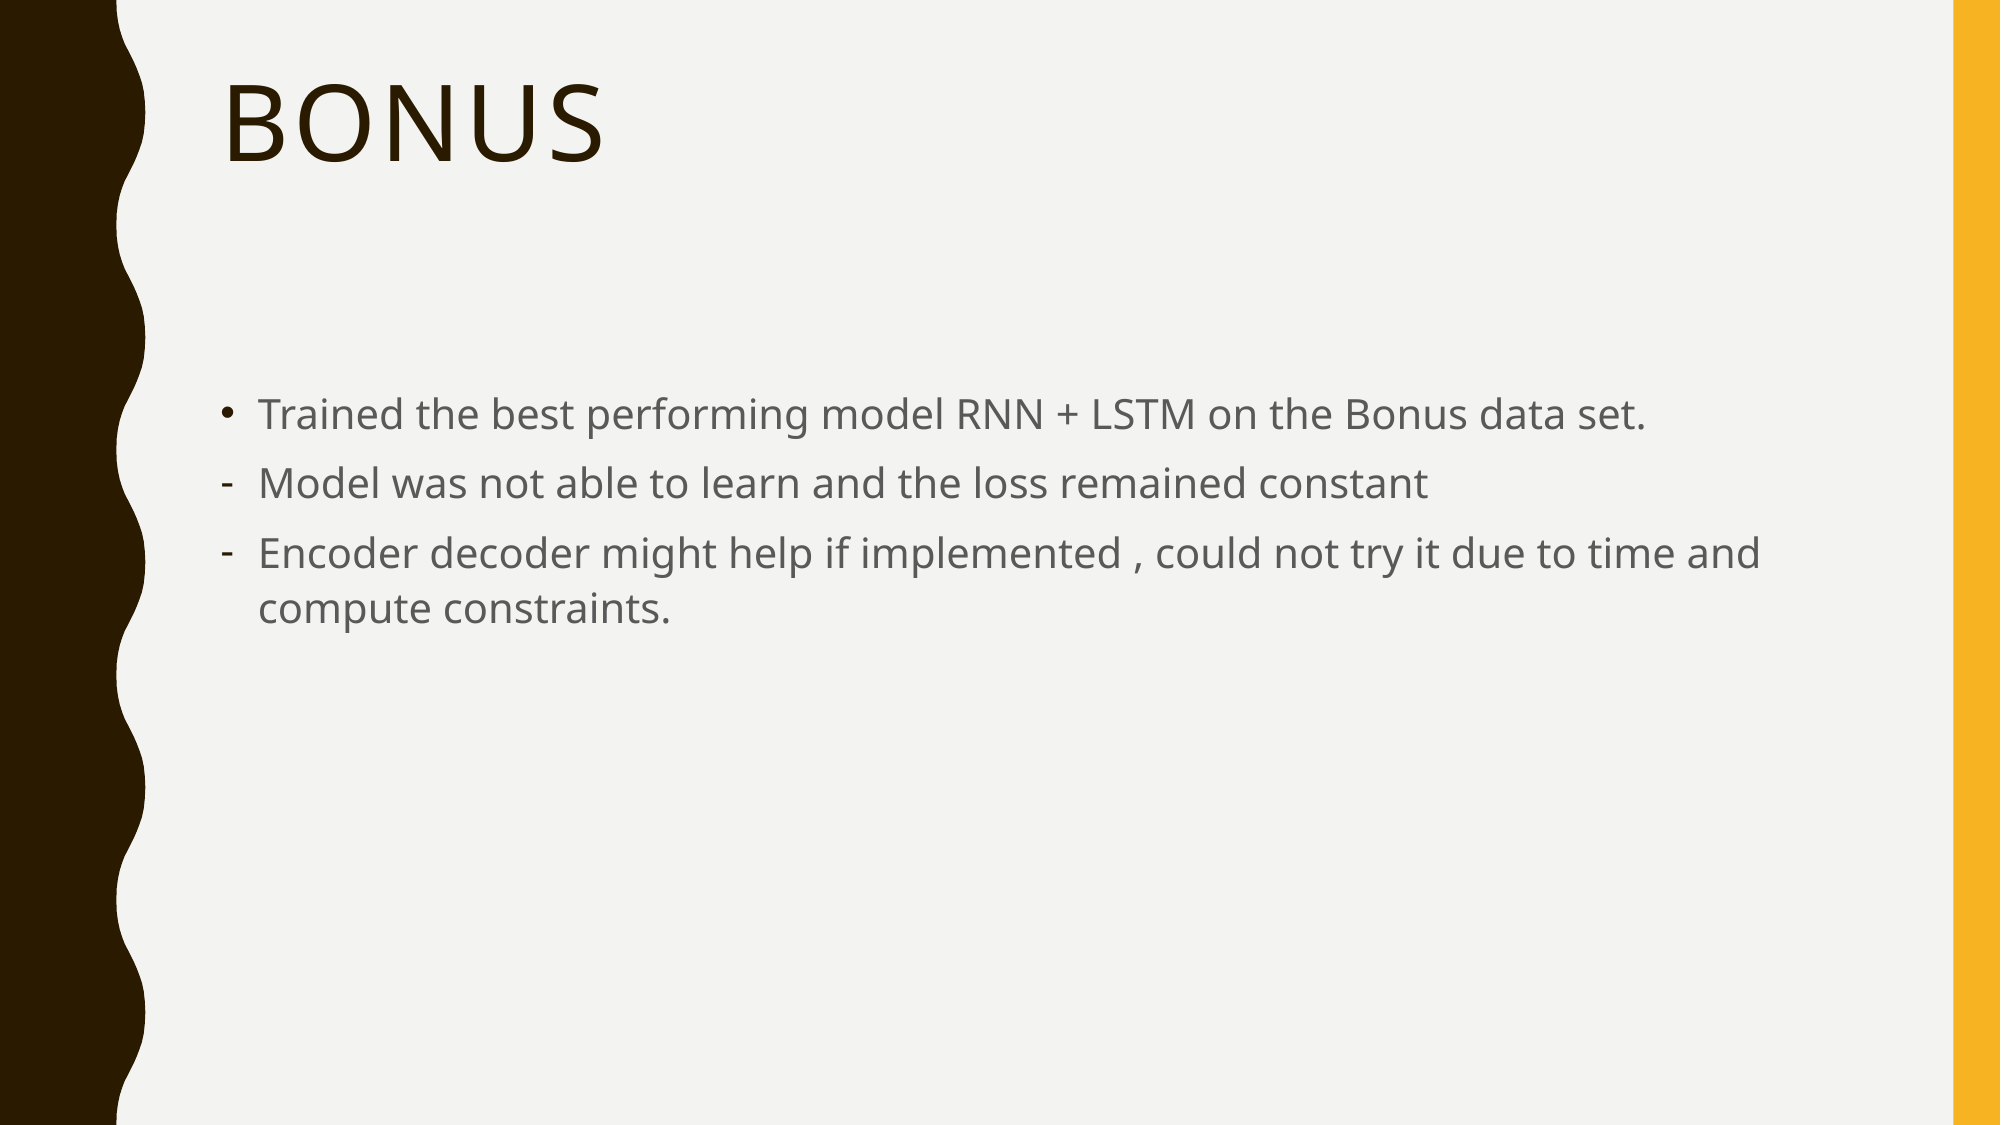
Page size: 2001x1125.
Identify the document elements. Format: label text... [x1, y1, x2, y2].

list Trained the best performing model RNN + LSTM on the Bonus data set. Model was not able to learn and the loss remained constant Encoder decoder might help if implemented , could not try it due to time and compute constraints. [205, 375, 1875, 965]
title BONUS [205, 62, 1875, 308]
